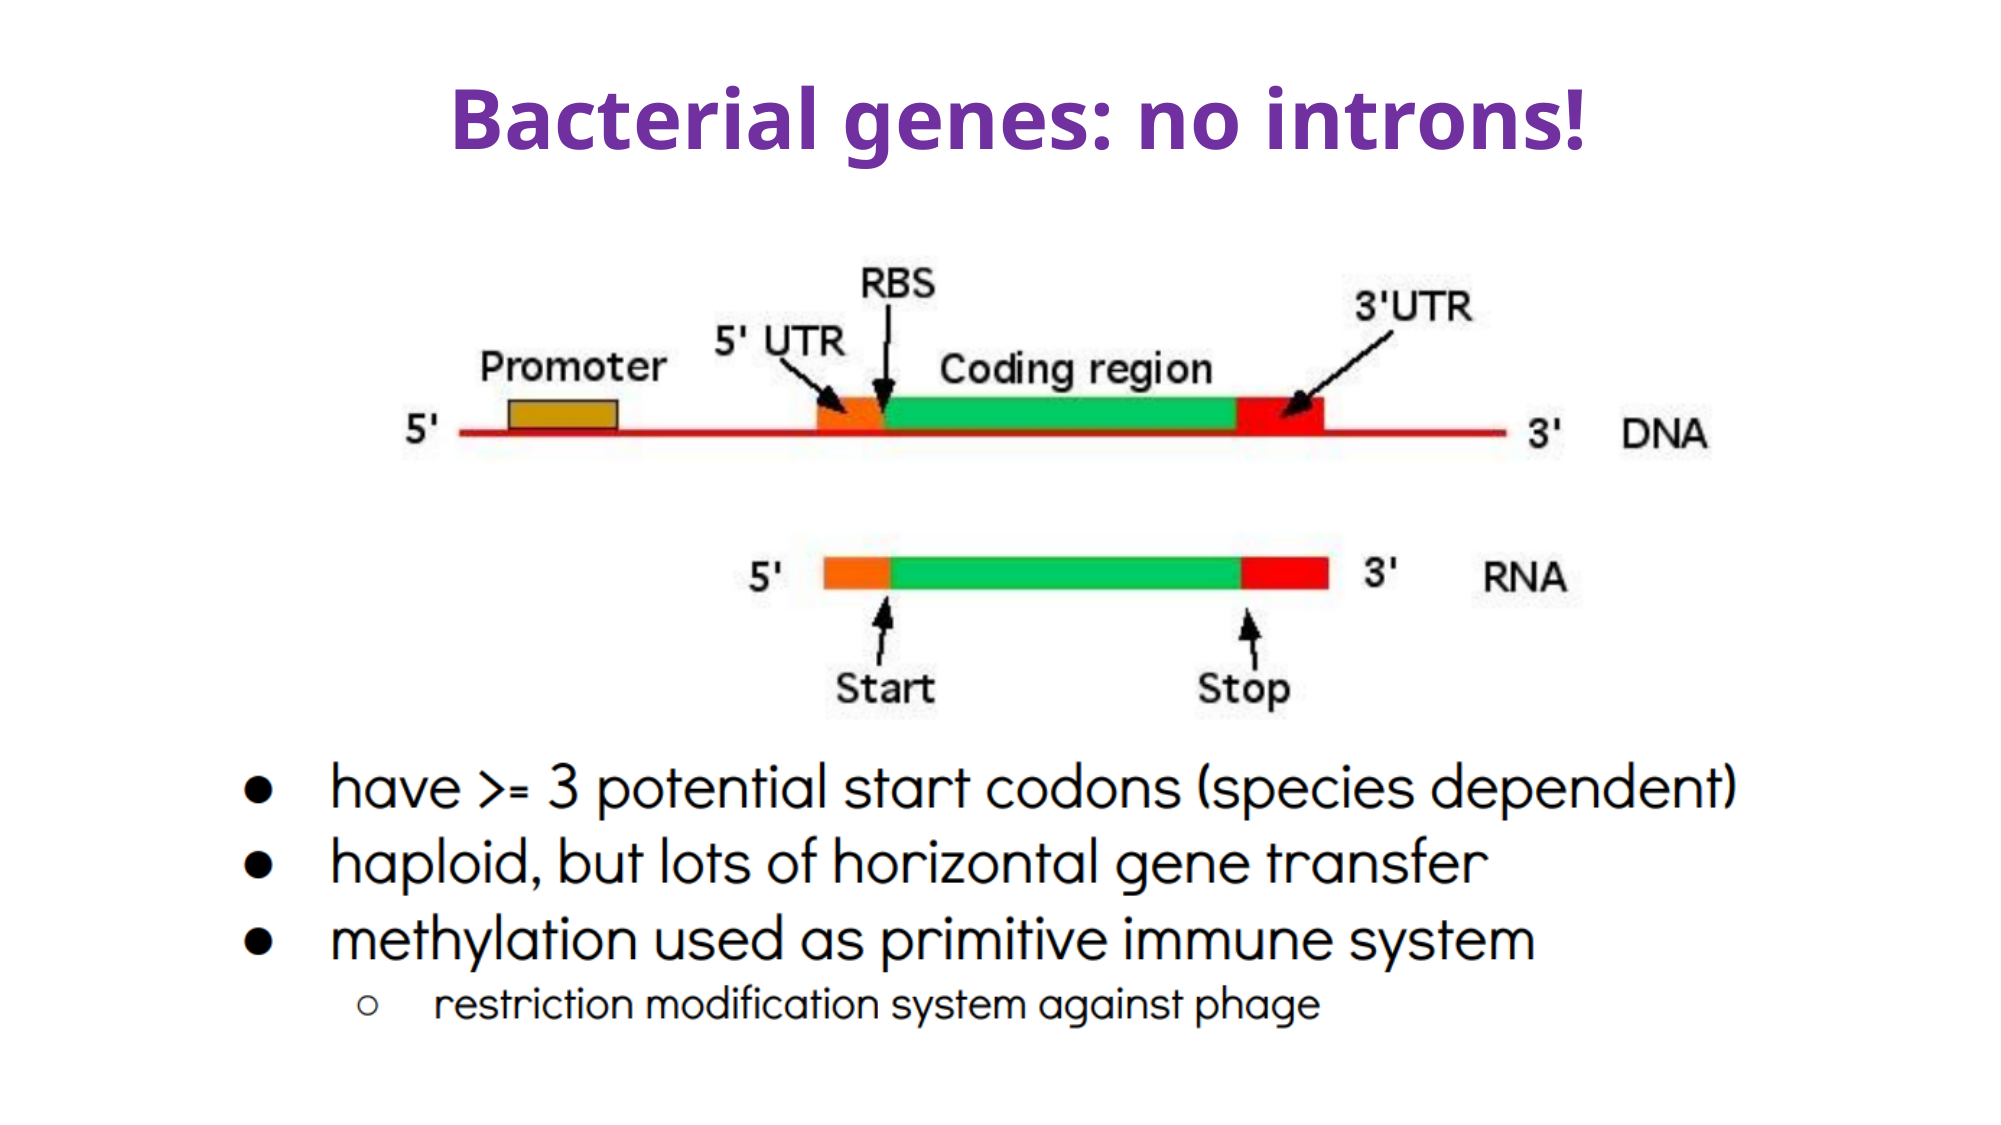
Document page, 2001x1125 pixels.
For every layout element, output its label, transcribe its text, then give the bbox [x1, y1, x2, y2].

picture [234, 230, 1766, 1062]
text_box Bacterial genes: no introns! [118, 63, 1844, 174]
